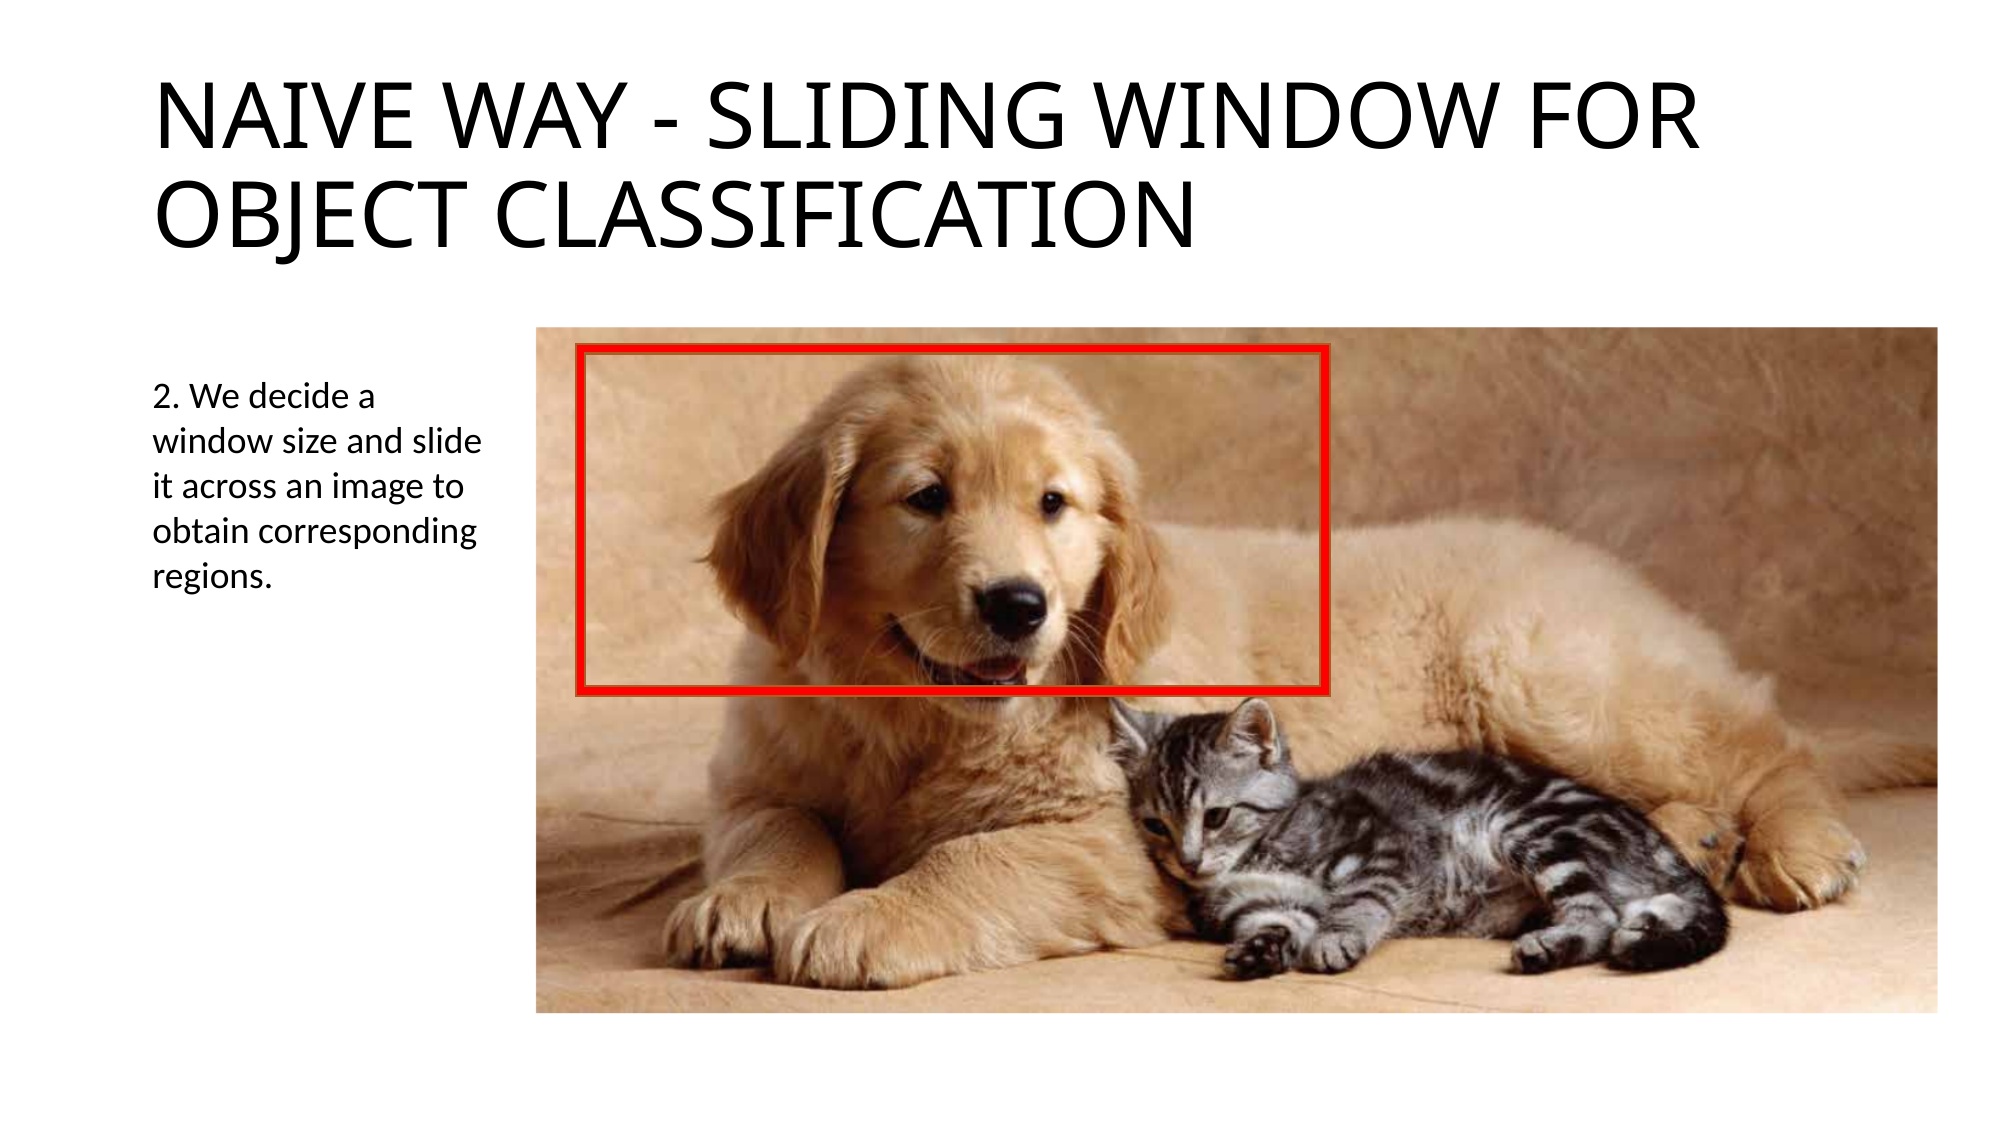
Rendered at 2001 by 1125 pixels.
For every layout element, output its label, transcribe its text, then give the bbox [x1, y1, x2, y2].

text_box 2. We decide a window size and slide it across an image to obtain corresponding regions. [137, 363, 506, 604]
title NAIVE WAY - SLIDING WINDOW FOR OBJECT CLASSIFICATION [137, 59, 1863, 278]
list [524, 314, 1951, 1029]
